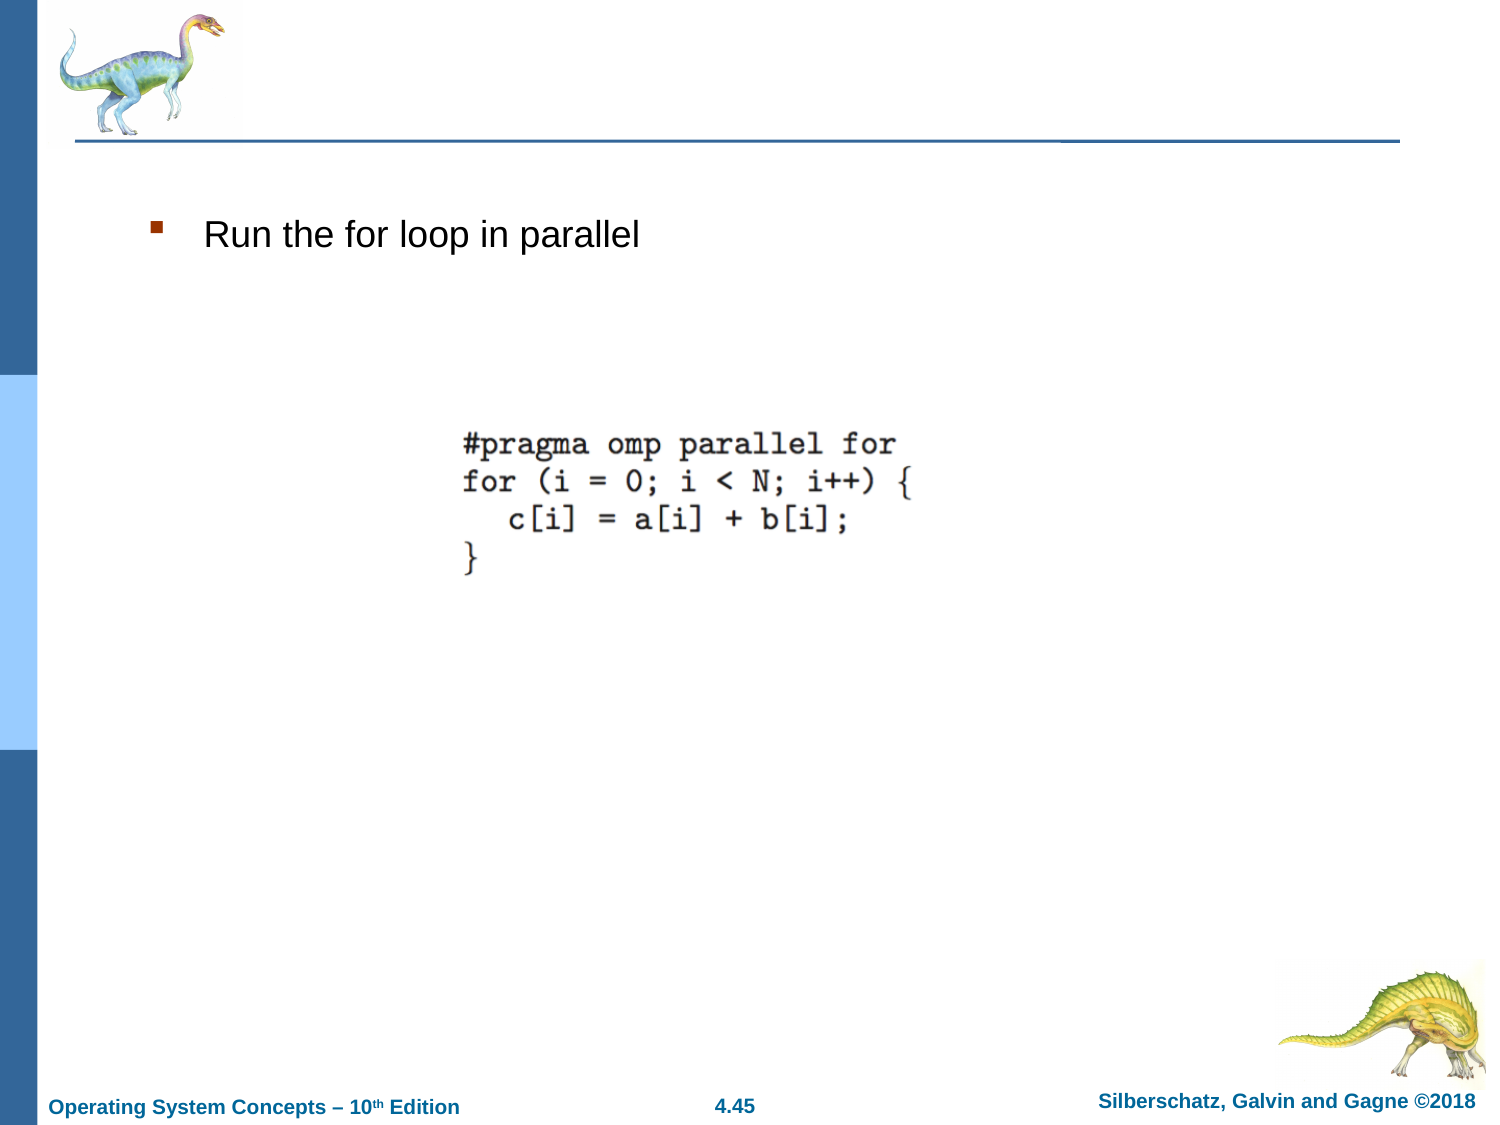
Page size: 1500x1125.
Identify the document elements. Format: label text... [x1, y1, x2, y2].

picture [1275, 959, 1486, 1090]
list Run the for loop in parallel [132, 202, 1400, 946]
picture [46, 0, 243, 149]
picture [438, 421, 1027, 616]
